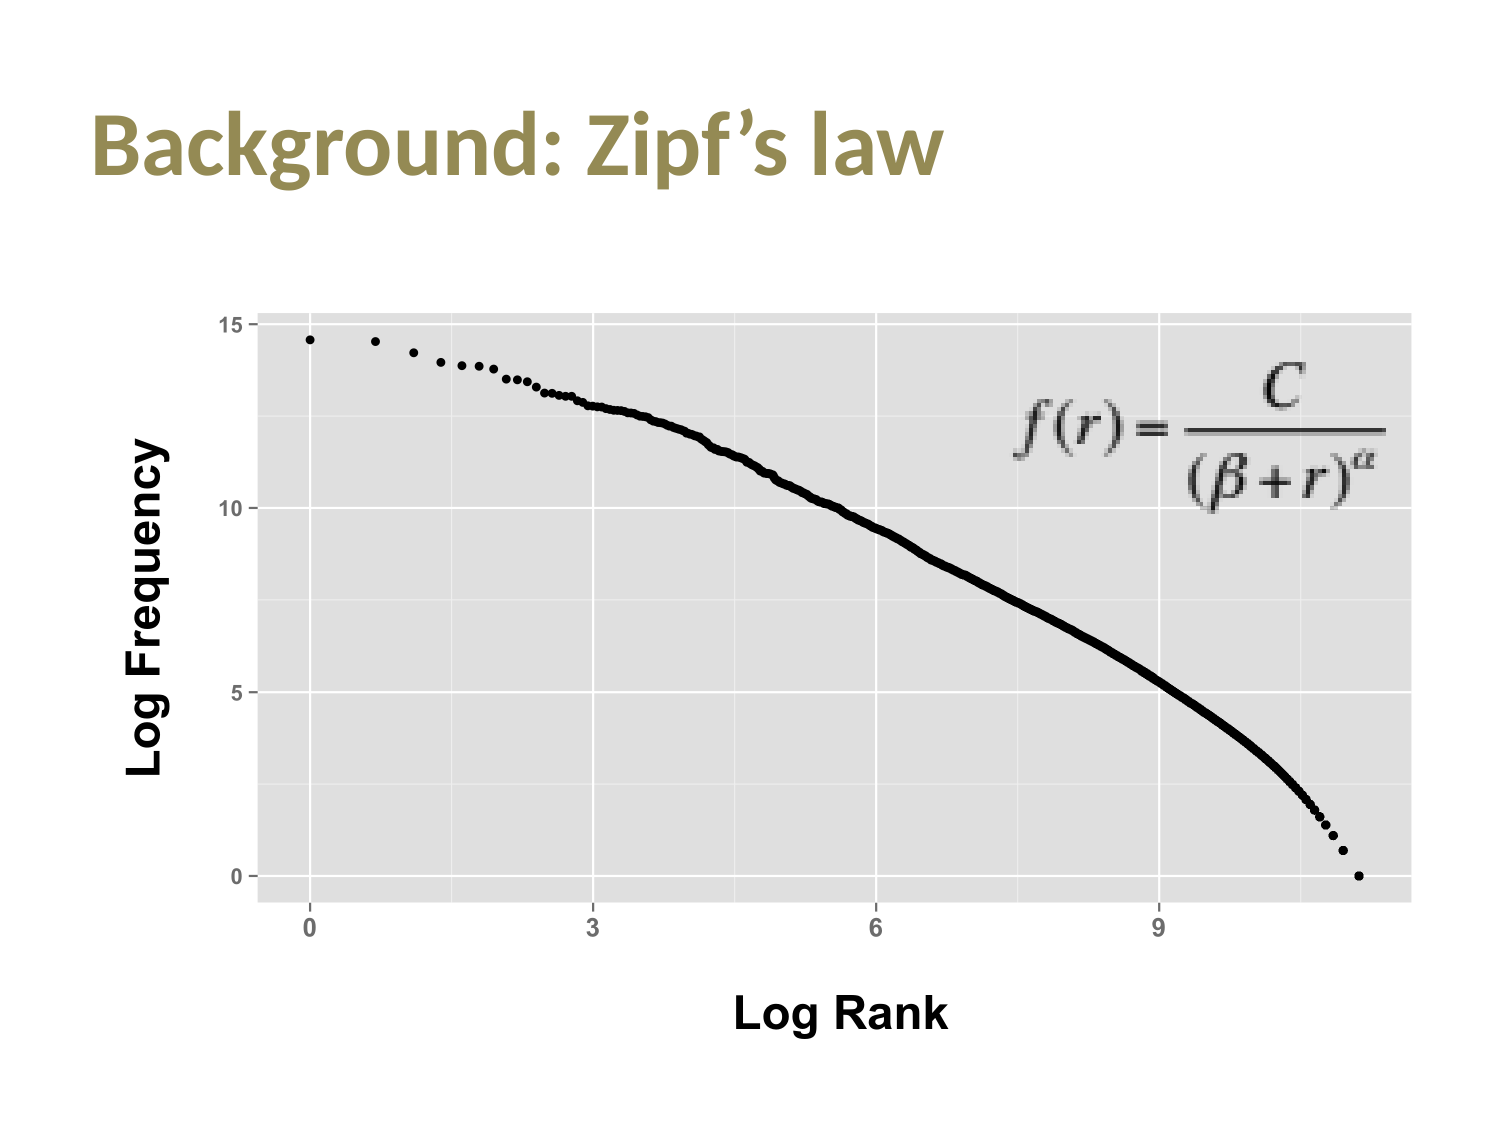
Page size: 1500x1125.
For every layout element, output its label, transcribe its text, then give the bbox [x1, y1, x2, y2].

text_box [1005, 342, 1391, 519]
picture [0, 224, 1500, 1125]
text_box Background: Zipf’s law [74, 45, 1425, 224]
